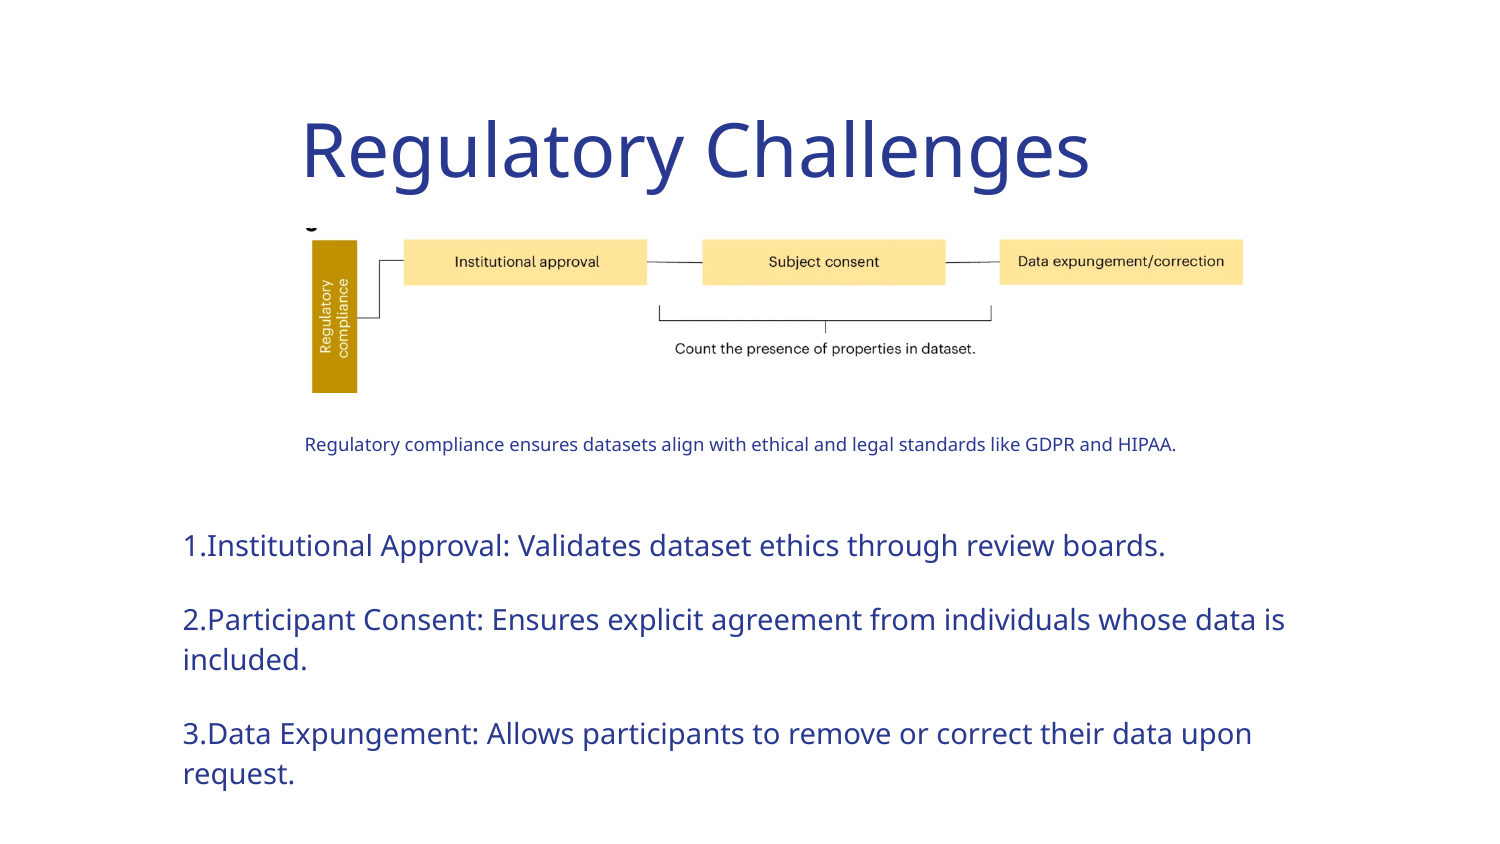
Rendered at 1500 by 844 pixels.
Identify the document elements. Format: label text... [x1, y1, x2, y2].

text_box Regulatory compliance ensures datasets align with ethical and legal standards like GDPR and HIPAA. [226, 417, 1256, 487]
title 1.Institutional Approval: Validates dataset ethics through review boards. 2.Participant Consent: Ensures explicit agreement from individuals whose data is included. 3.Data Expungement: Allows participants to remove or correct their data upon request. [167, 507, 1348, 844]
picture [291, 228, 1266, 404]
title Regulatory Challenges [87, 87, 1305, 214]
